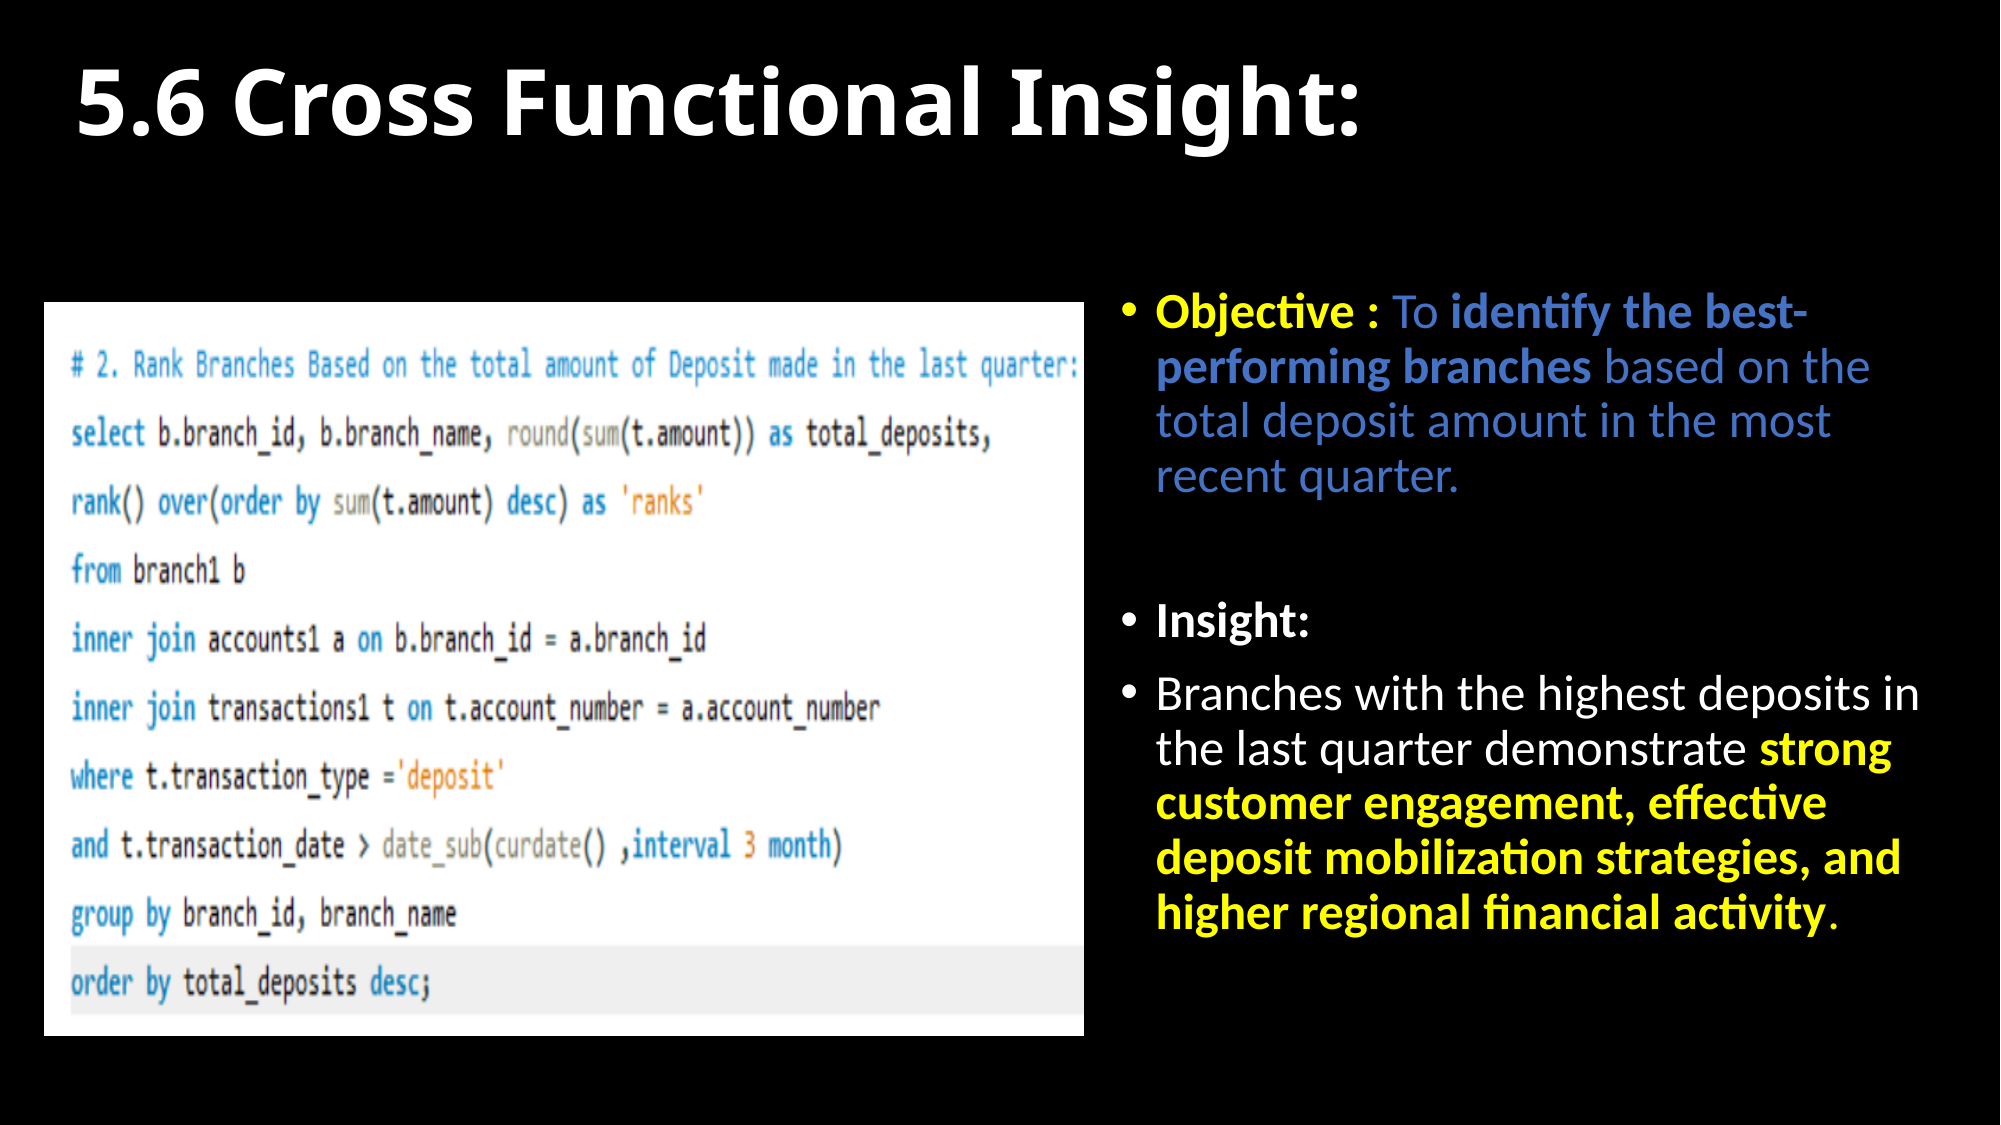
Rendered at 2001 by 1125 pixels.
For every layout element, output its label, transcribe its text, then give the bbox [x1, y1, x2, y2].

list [44, 302, 1084, 1036]
title 5.6 Cross Functional Insight: [60, 44, 1443, 167]
list Objective : To identify the best-performing branches based on the total deposit amount in the most recent quarter. Insight: Branches with the highest deposits in the last quarter demonstrate strong customer engagement, effective deposit mobilization strategies, and higher regional financial activity. [1105, 277, 1956, 992]
